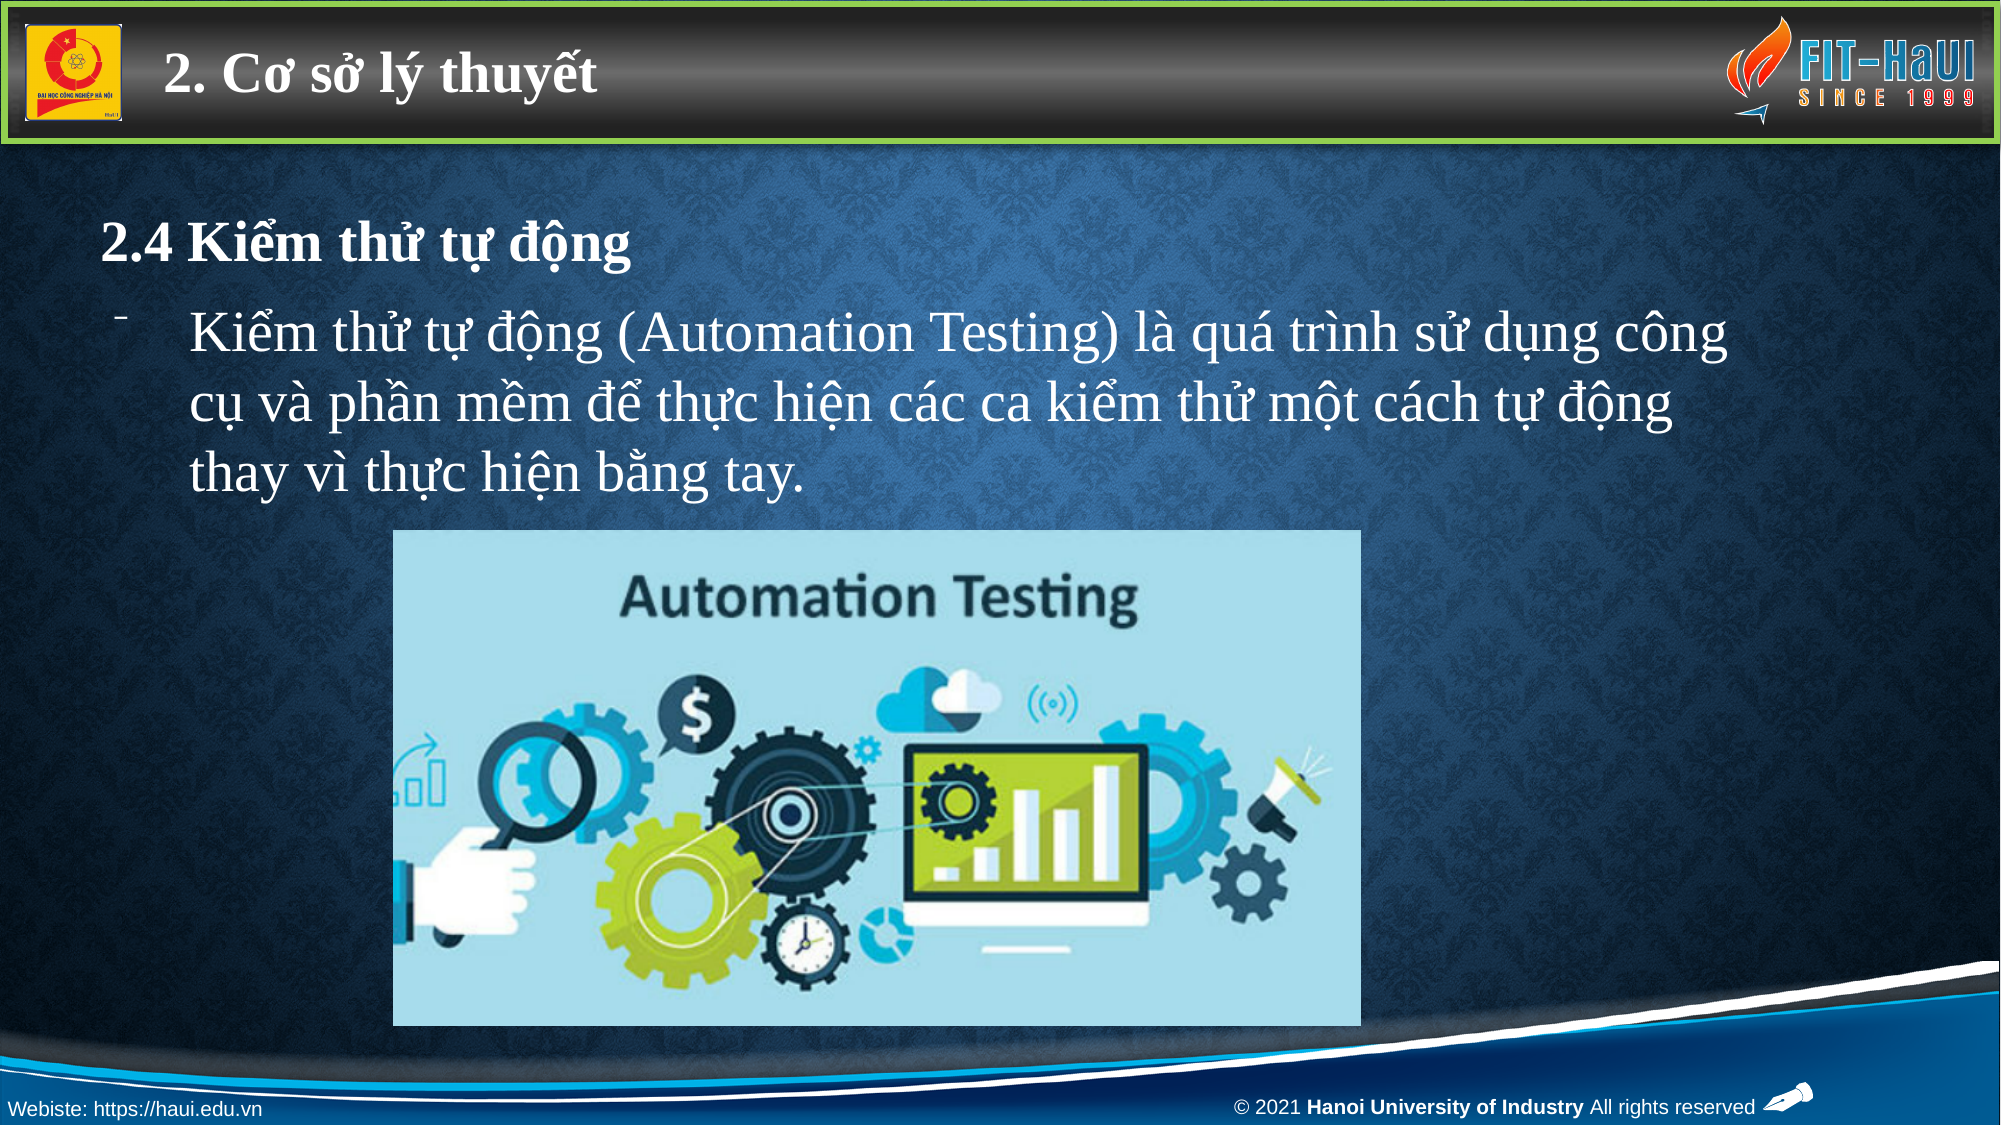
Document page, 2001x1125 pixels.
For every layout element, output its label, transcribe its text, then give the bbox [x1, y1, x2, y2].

text_box 2. Cơ sở lý thuyết [148, 26, 1202, 112]
text_box Kiểm thử tự động (Automation Testing) là quá trình sử dụng công cụ và phần mềm để thực hiện các ca kiểm thử một cách tự động thay vì thực hiện bằng tay. [99, 286, 1790, 511]
picture [0, 0, 2001, 1125]
text_box 2.4 Kiểm thử tự động [85, 160, 1433, 281]
